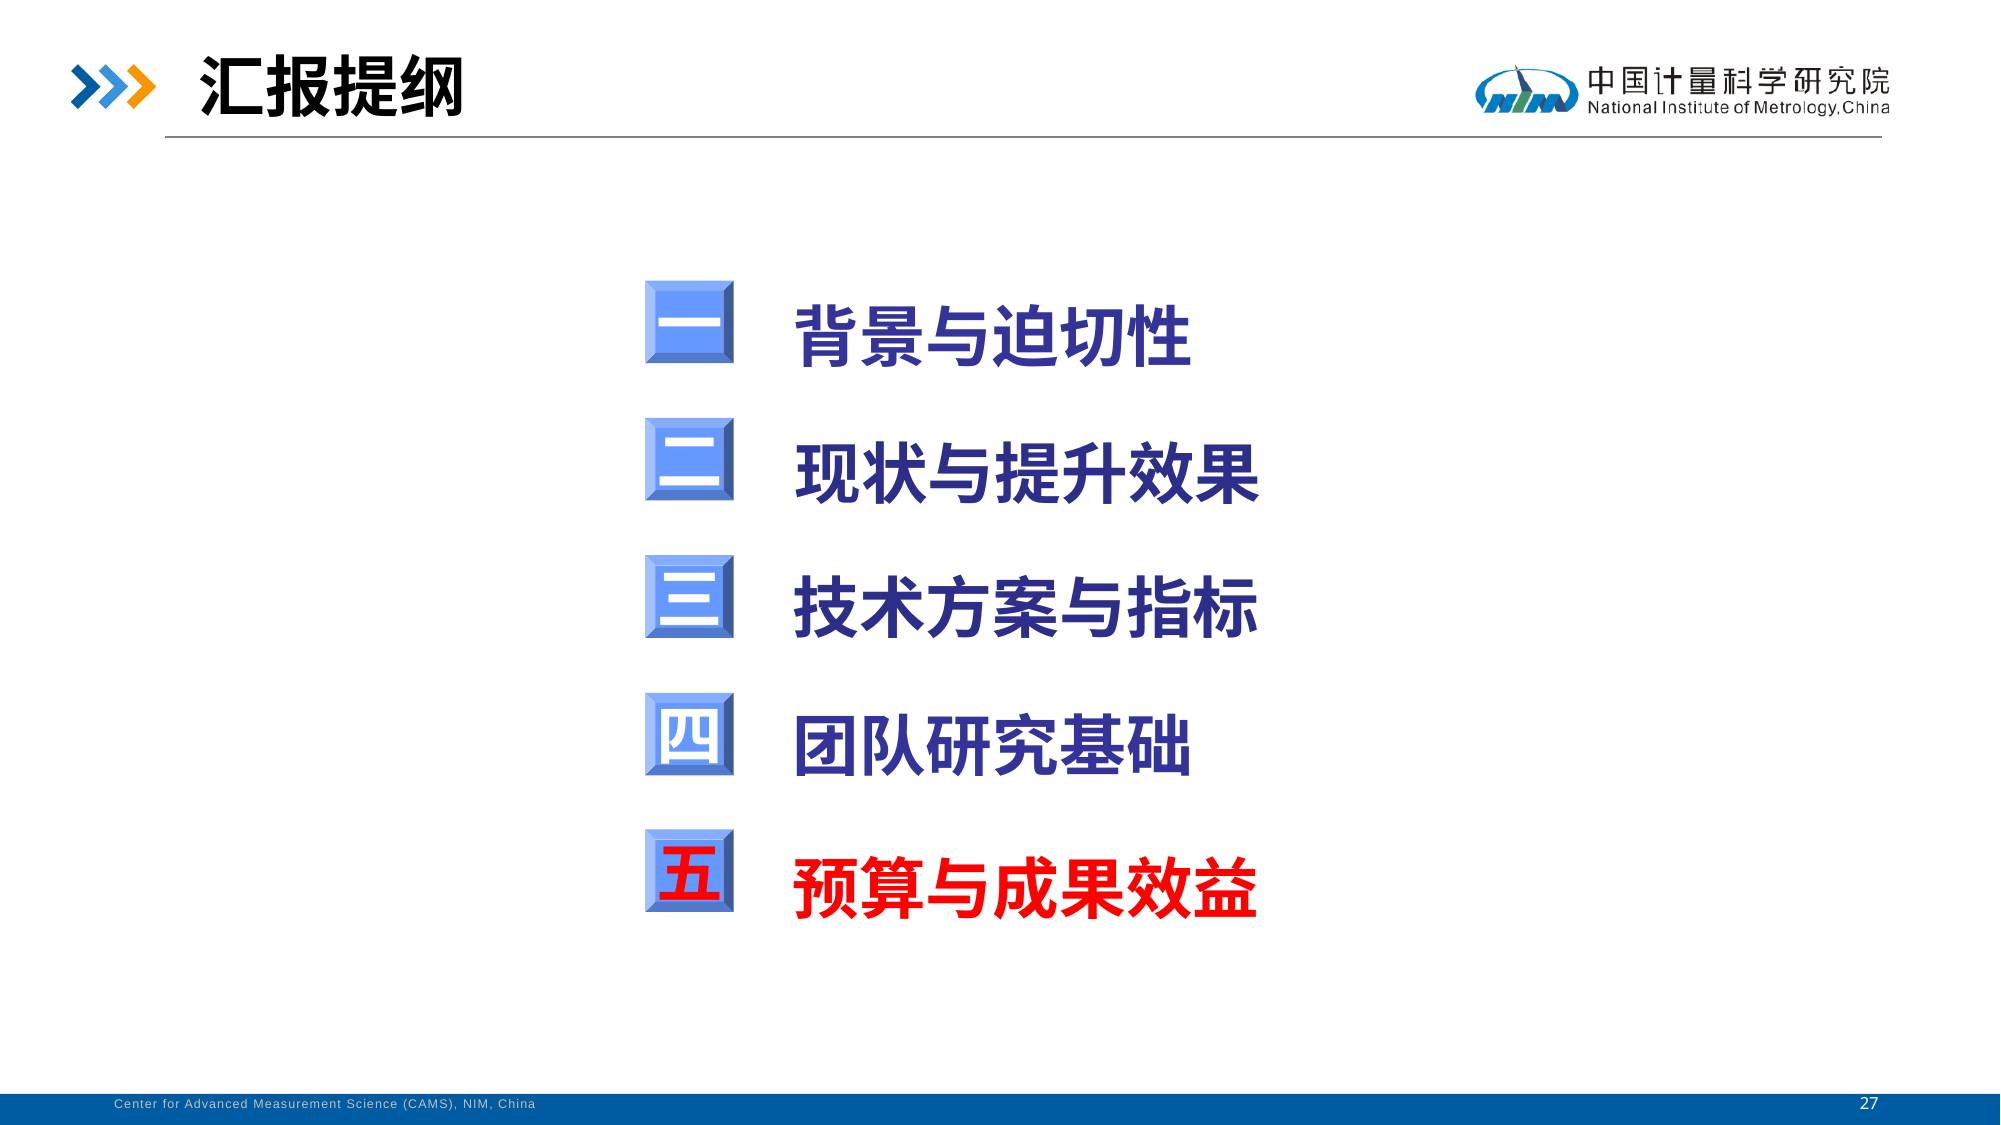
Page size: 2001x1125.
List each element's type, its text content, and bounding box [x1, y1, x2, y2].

text_box 现状与提升效果 [779, 384, 1277, 518]
text_box 背景与迫切性 [777, 246, 1280, 382]
text_box 五 [645, 829, 734, 912]
text_box 三 [645, 555, 734, 638]
text_box 技术方案与指标 [777, 518, 1280, 653]
text_box 四 [645, 692, 734, 776]
picture [1440, 37, 1930, 122]
text_box 汇报提纲 [43, 37, 622, 107]
text_box 团队研究基础 [777, 656, 1282, 792]
text_box 一 [645, 280, 734, 364]
text_box 预算与成果效益 [777, 799, 1280, 935]
text_box 二 [645, 417, 734, 501]
